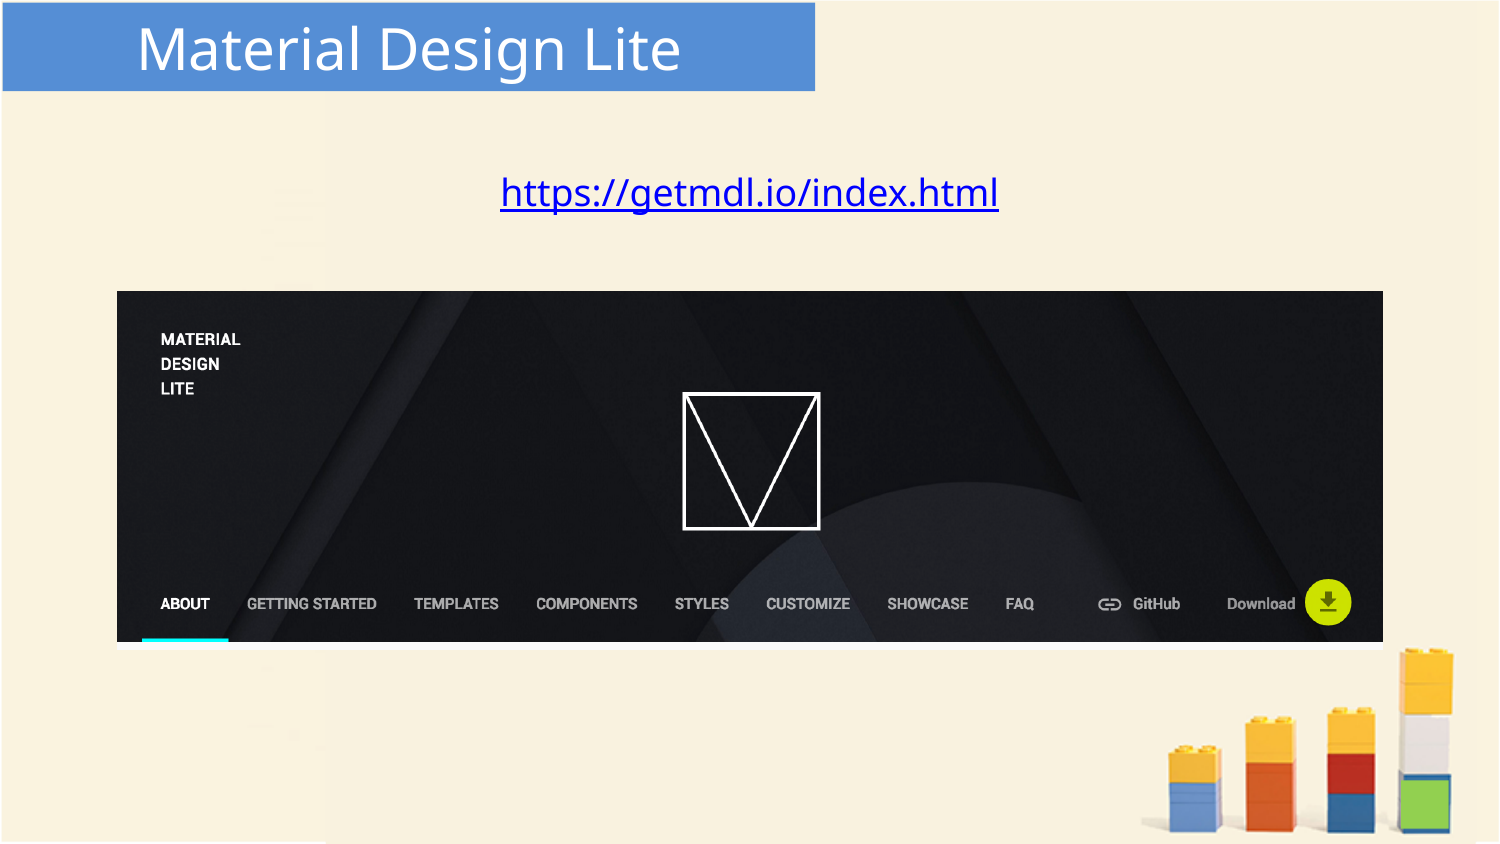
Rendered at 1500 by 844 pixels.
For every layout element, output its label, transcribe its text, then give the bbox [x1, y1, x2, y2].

picture [0, 0, 1500, 844]
slide_number [1400, 779, 1450, 830]
text_box https://getmdl.io/index.html [492, 161, 1007, 228]
title Material Design Lite [2, 2, 816, 92]
